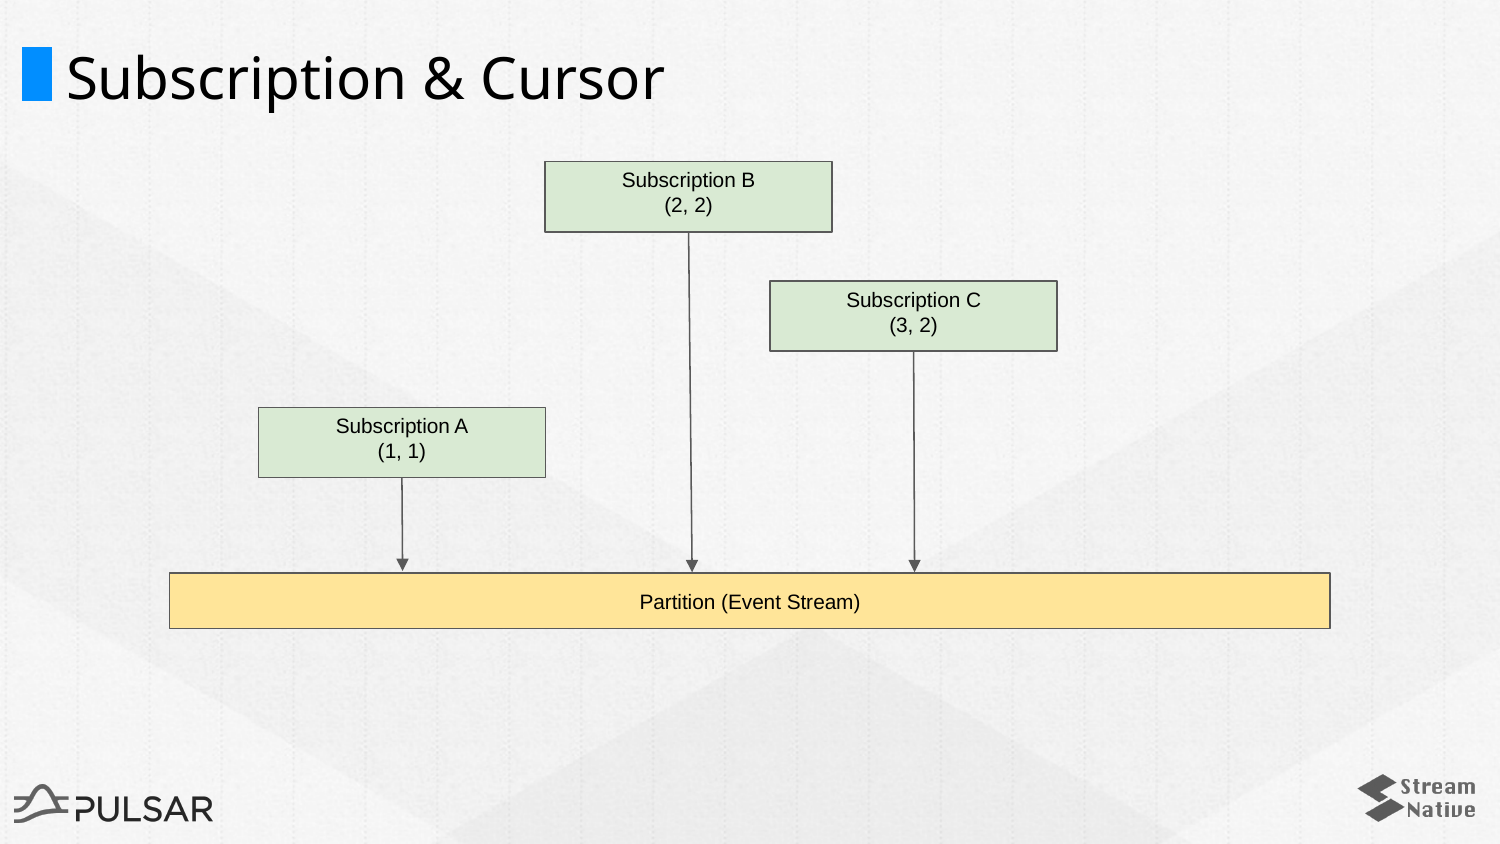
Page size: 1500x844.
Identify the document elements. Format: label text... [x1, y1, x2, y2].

picture [22, 47, 51, 101]
text_box Subscription B (2, 2) [544, 161, 833, 232]
picture [1355, 771, 1485, 825]
picture [14, 784, 213, 823]
title Subscription & Cursor [51, 26, 1449, 121]
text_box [688, 231, 693, 573]
text_box Partition (Event Stream) [169, 572, 1331, 629]
text_box Subscription A (1, 1) [258, 407, 546, 478]
text_box Subscription C (3, 2) [770, 280, 1058, 352]
